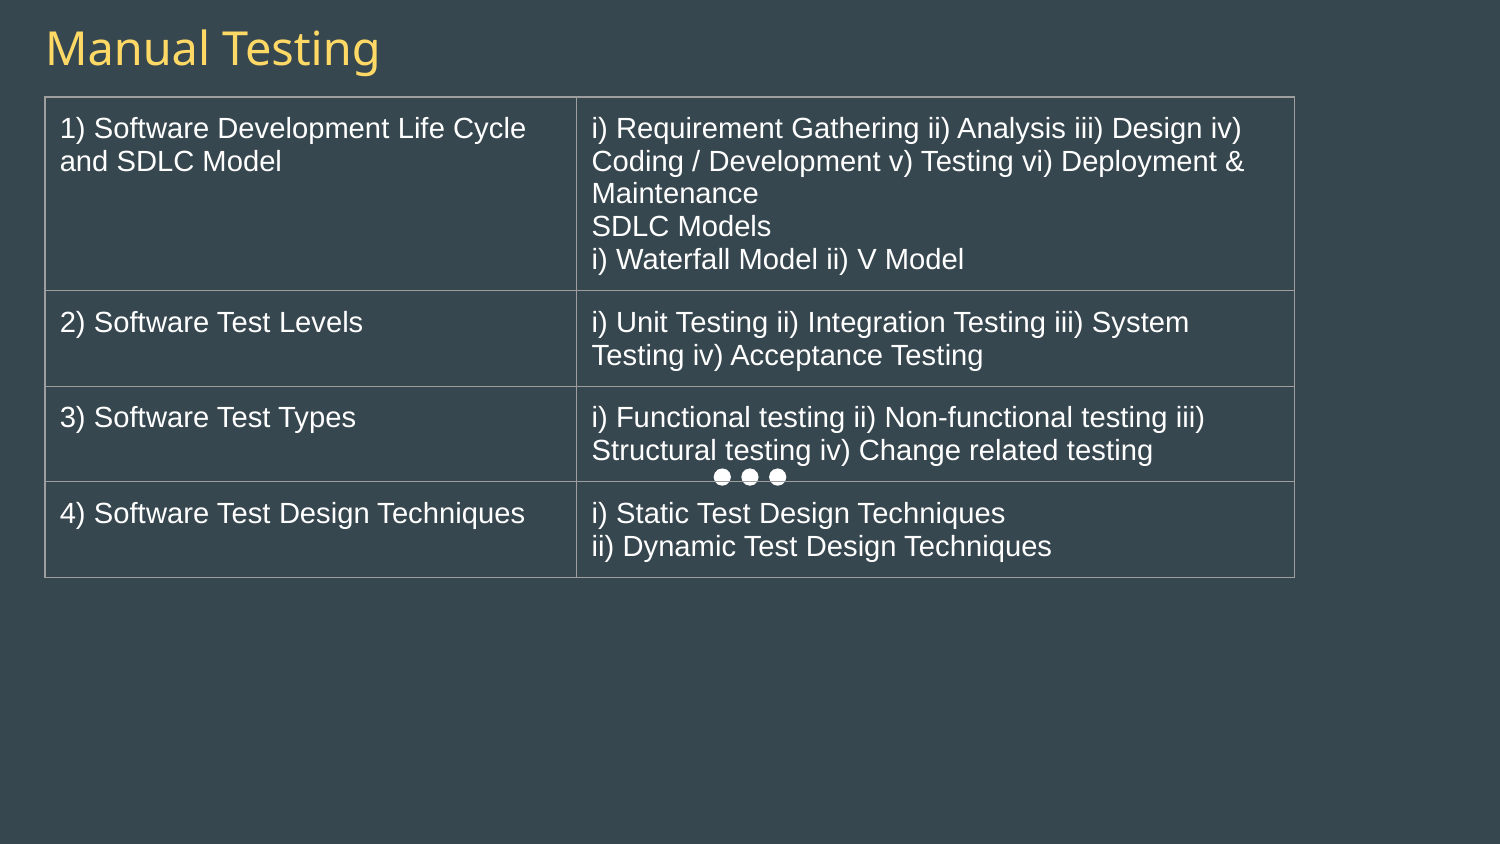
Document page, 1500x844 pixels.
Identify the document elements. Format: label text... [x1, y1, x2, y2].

table_cell 3) Software Test Types [46, 387, 576, 481]
table_cell i) Static Test Design Techniques ii) Dynamic Test Design Techniques [577, 482, 1294, 577]
table_cell 2) Software Test Levels [46, 291, 576, 386]
table_header i) Requirement Gathering ii) Analysis iii) Design iv) Coding / Development v) Testing vi) Deployment & Maintenance SDLC Models i) Waterfall Model ii) V Model [577, 98, 1294, 290]
table_header 1) Software Development Life Cycle and SDLC Model [46, 98, 576, 290]
table_cell 4) Software Test Design Techniques [46, 482, 576, 577]
table_cell i) Unit Testing ii) Integration Testing iii) System Testing iv) Acceptance Testing [577, 291, 1294, 386]
title Manual Testing [30, 0, 1310, 94]
table_cell i) Functional testing ii) Non-functional testing iii) Structural testing iv) Change related testing [577, 387, 1294, 481]
